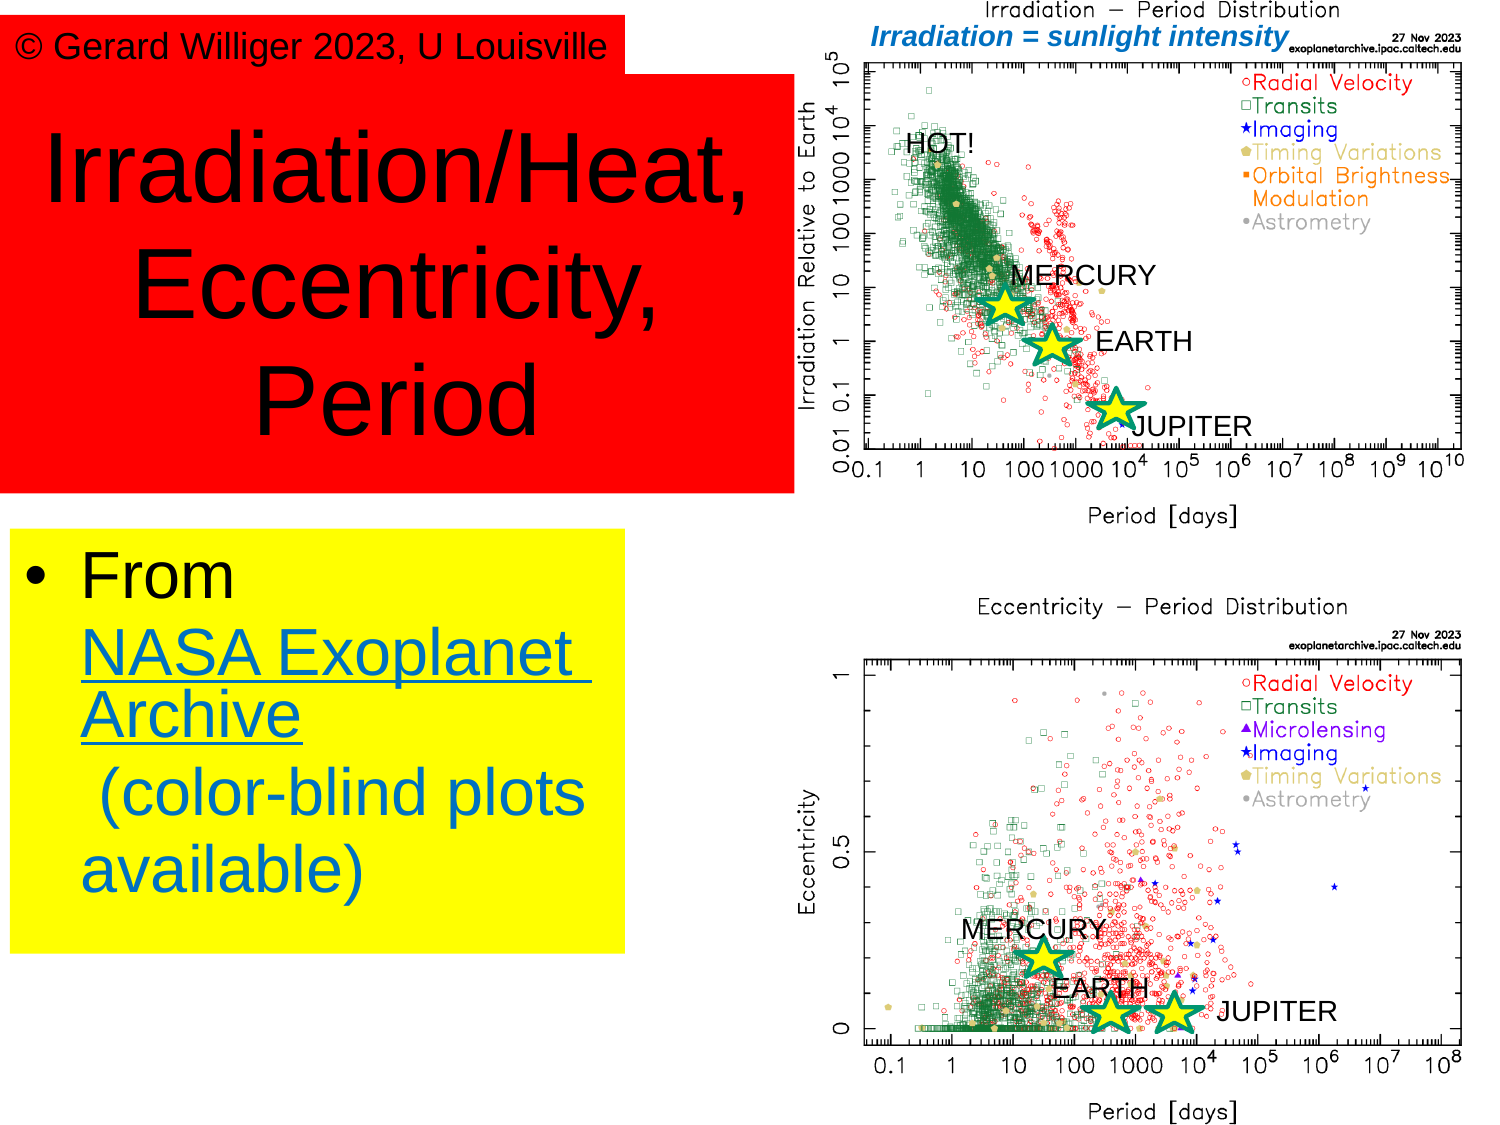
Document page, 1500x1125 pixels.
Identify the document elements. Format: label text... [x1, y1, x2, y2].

title Irradiation/Heat, Eccentricity, Period [0, 74, 789, 494]
picture [794, 596, 1490, 1125]
list From NASA Exoplanet Archive (color-blind plots available) [9, 528, 625, 954]
picture [794, 0, 1490, 529]
text_box © Gerard Williger 2023, U Louisville [0, 14, 625, 75]
